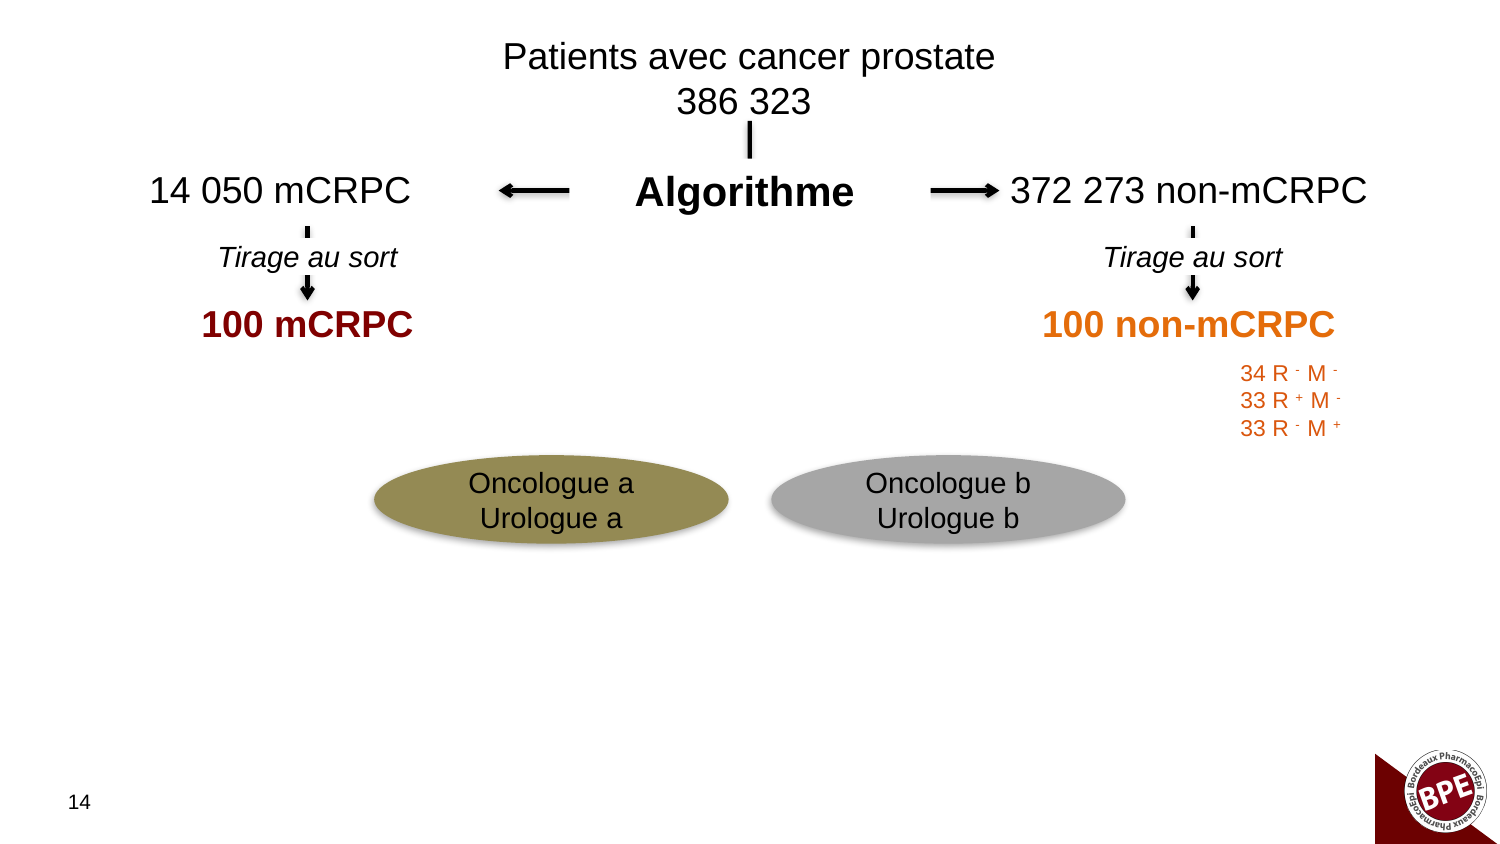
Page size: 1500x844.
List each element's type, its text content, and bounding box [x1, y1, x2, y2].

picture [1404, 750, 1487, 833]
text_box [58, 40, 1428, 344]
text_box Oncologue b Urologue b [770, 454, 1127, 545]
text_box Oncologue a Urologue a [373, 454, 730, 545]
text_box 34 R - M - 33 R + M - 33 R - M + [1222, 355, 1413, 444]
